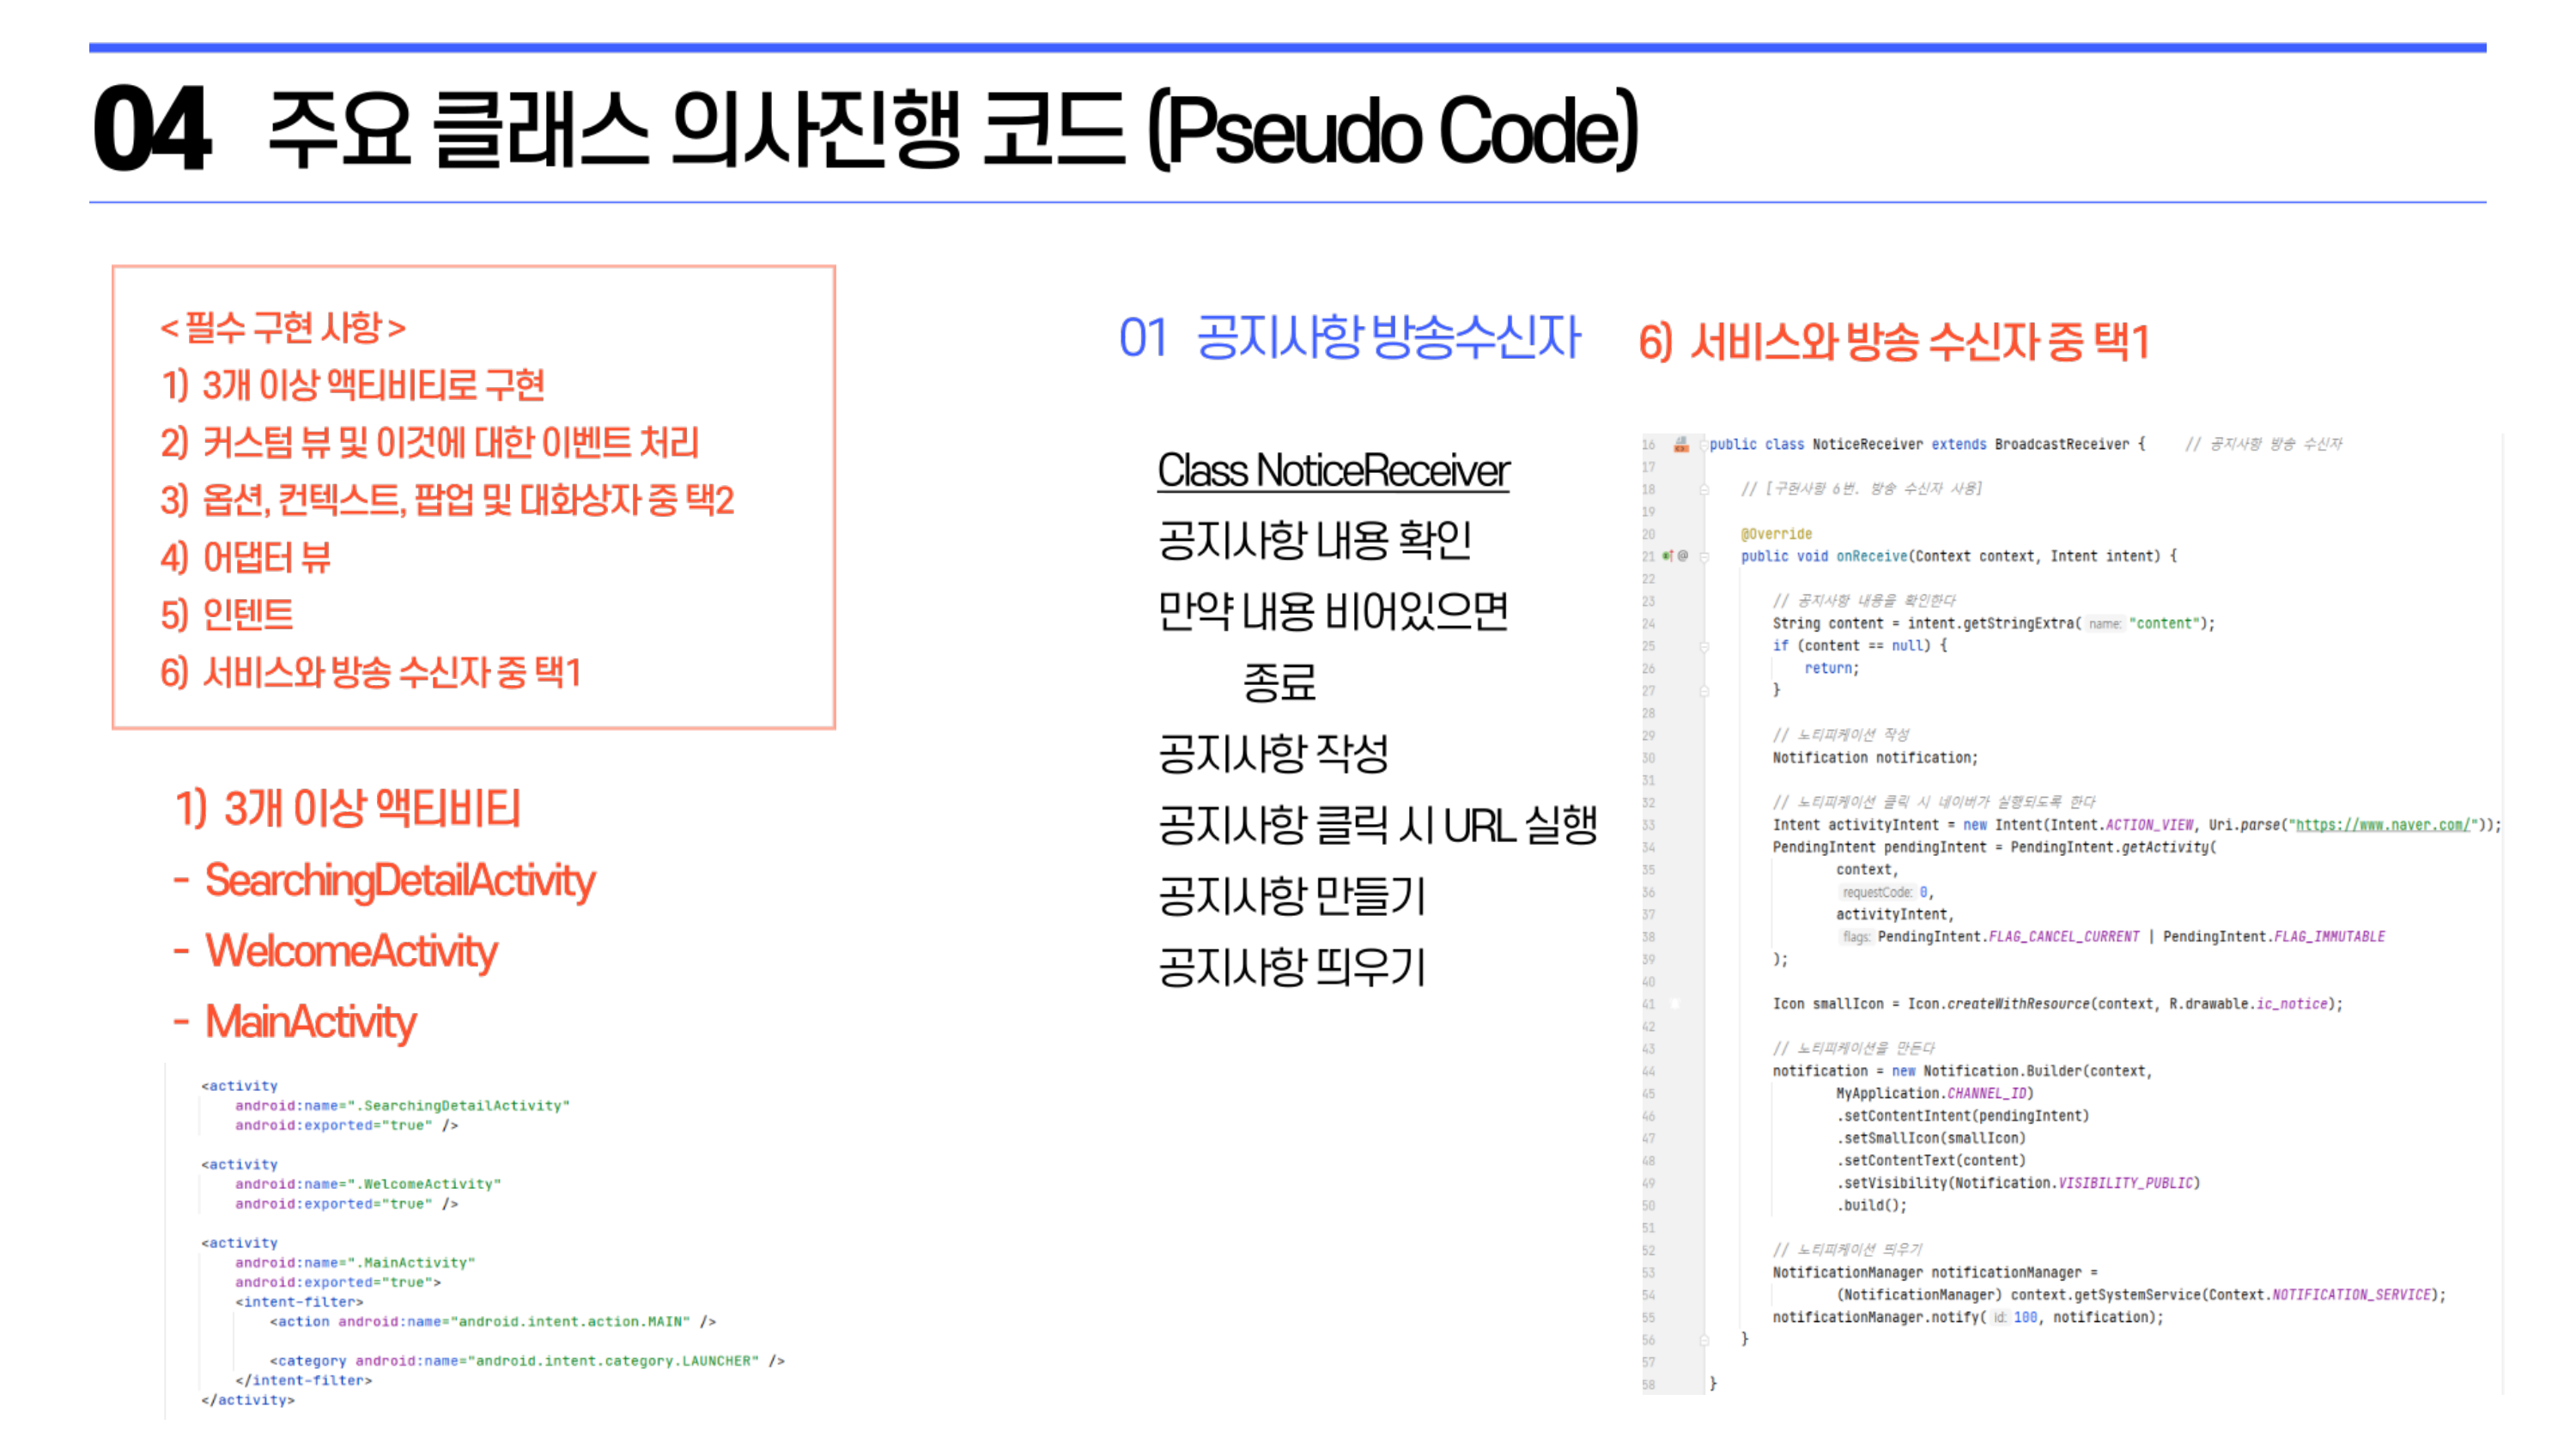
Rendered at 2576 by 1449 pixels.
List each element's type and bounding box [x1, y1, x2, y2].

picture [1631, 306, 2174, 390]
text_box [88, 28, 2487, 67]
text_box [112, 264, 836, 731]
picture [74, 37, 1684, 247]
picture [1112, 295, 1605, 394]
picture [165, 772, 617, 1069]
text_box [149, 1063, 816, 1421]
picture [1151, 433, 1620, 1149]
text_box [1643, 433, 2506, 1395]
text_box [88, 199, 2487, 206]
picture [154, 298, 752, 712]
